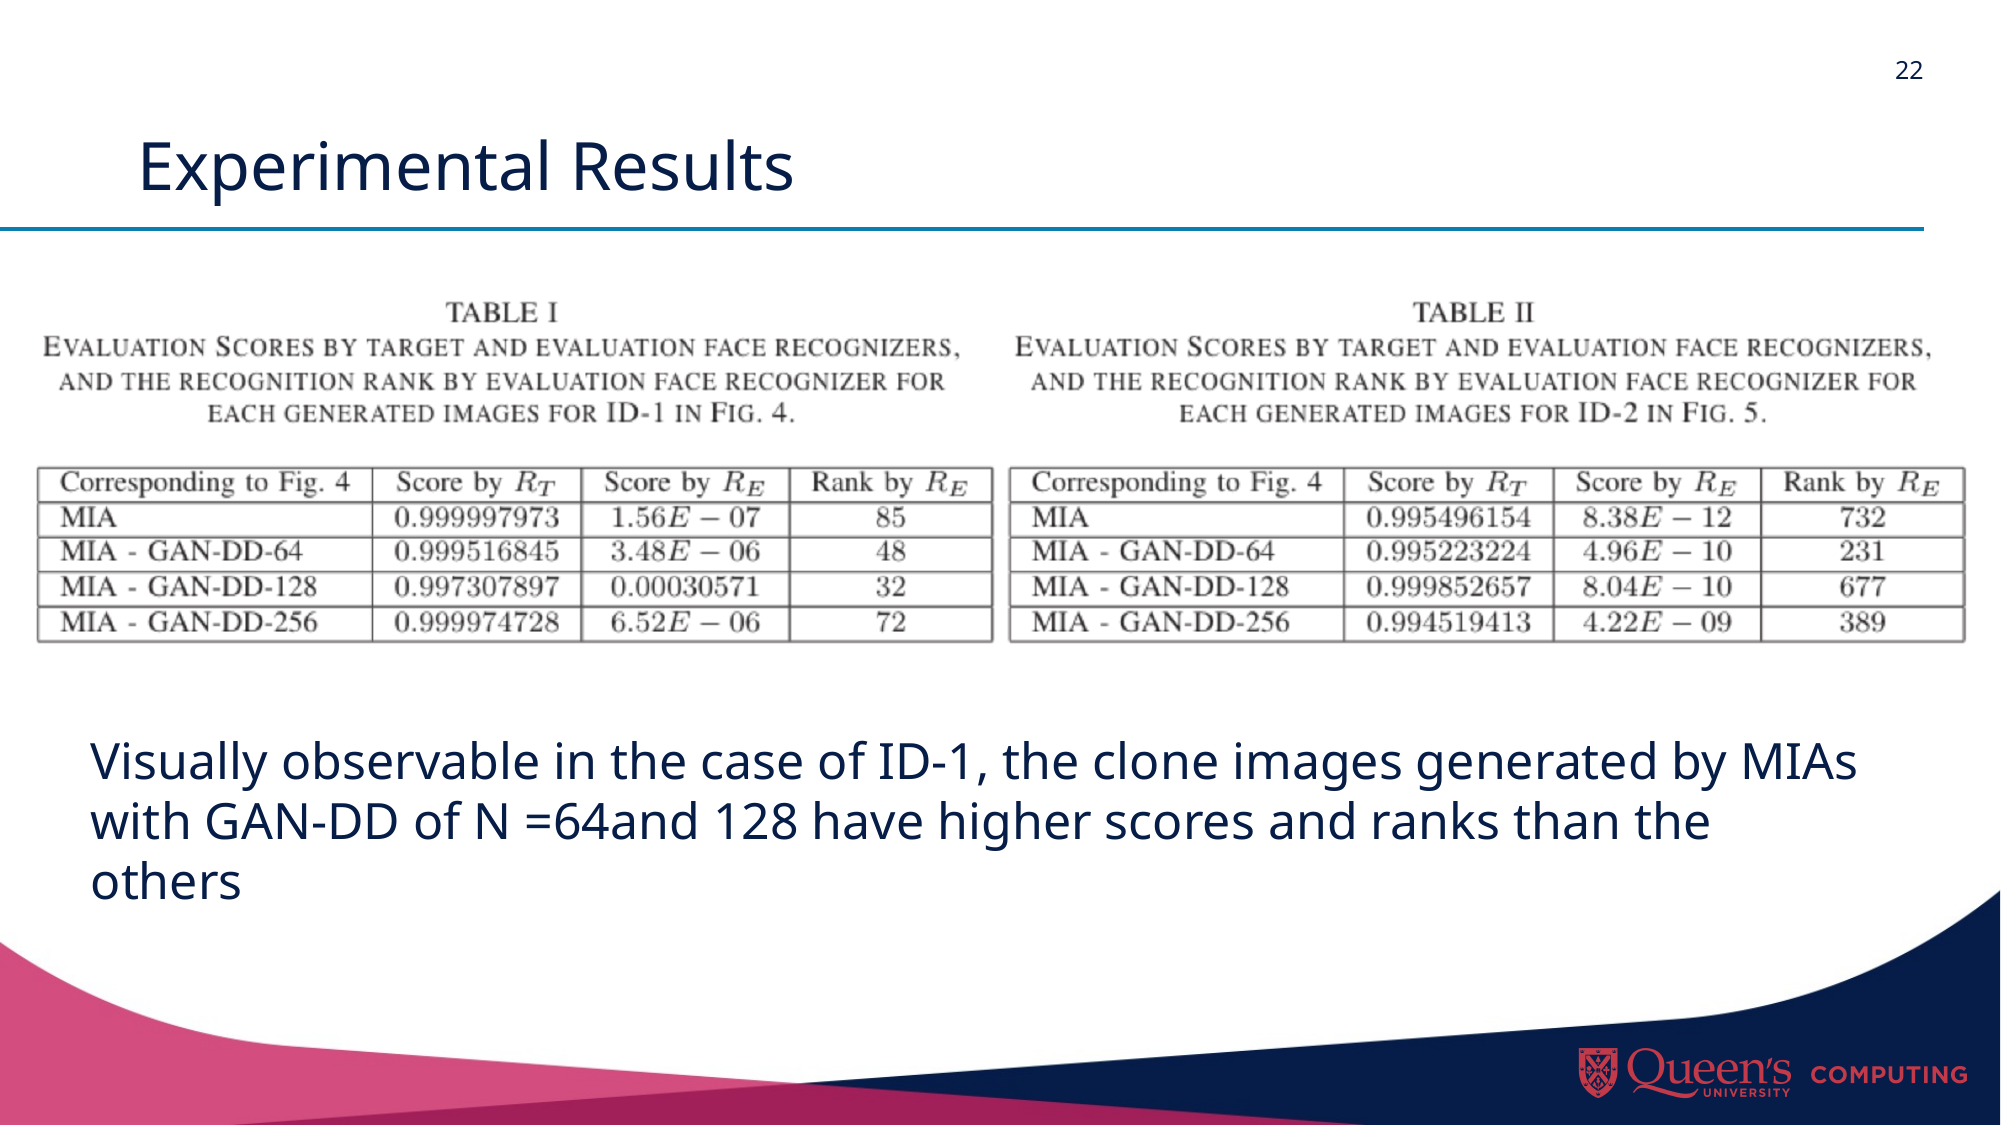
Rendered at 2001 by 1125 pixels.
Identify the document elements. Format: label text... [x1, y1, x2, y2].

text_box Visually observable in the case of ID-1, the clone images generated by MIAs with GAN-DD of N =64and 128 have higher scores and ranks than the others [76, 722, 1886, 917]
picture [0, 0, 2001, 1125]
title Experimental Results [137, 51, 1680, 205]
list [6, 271, 2000, 697]
